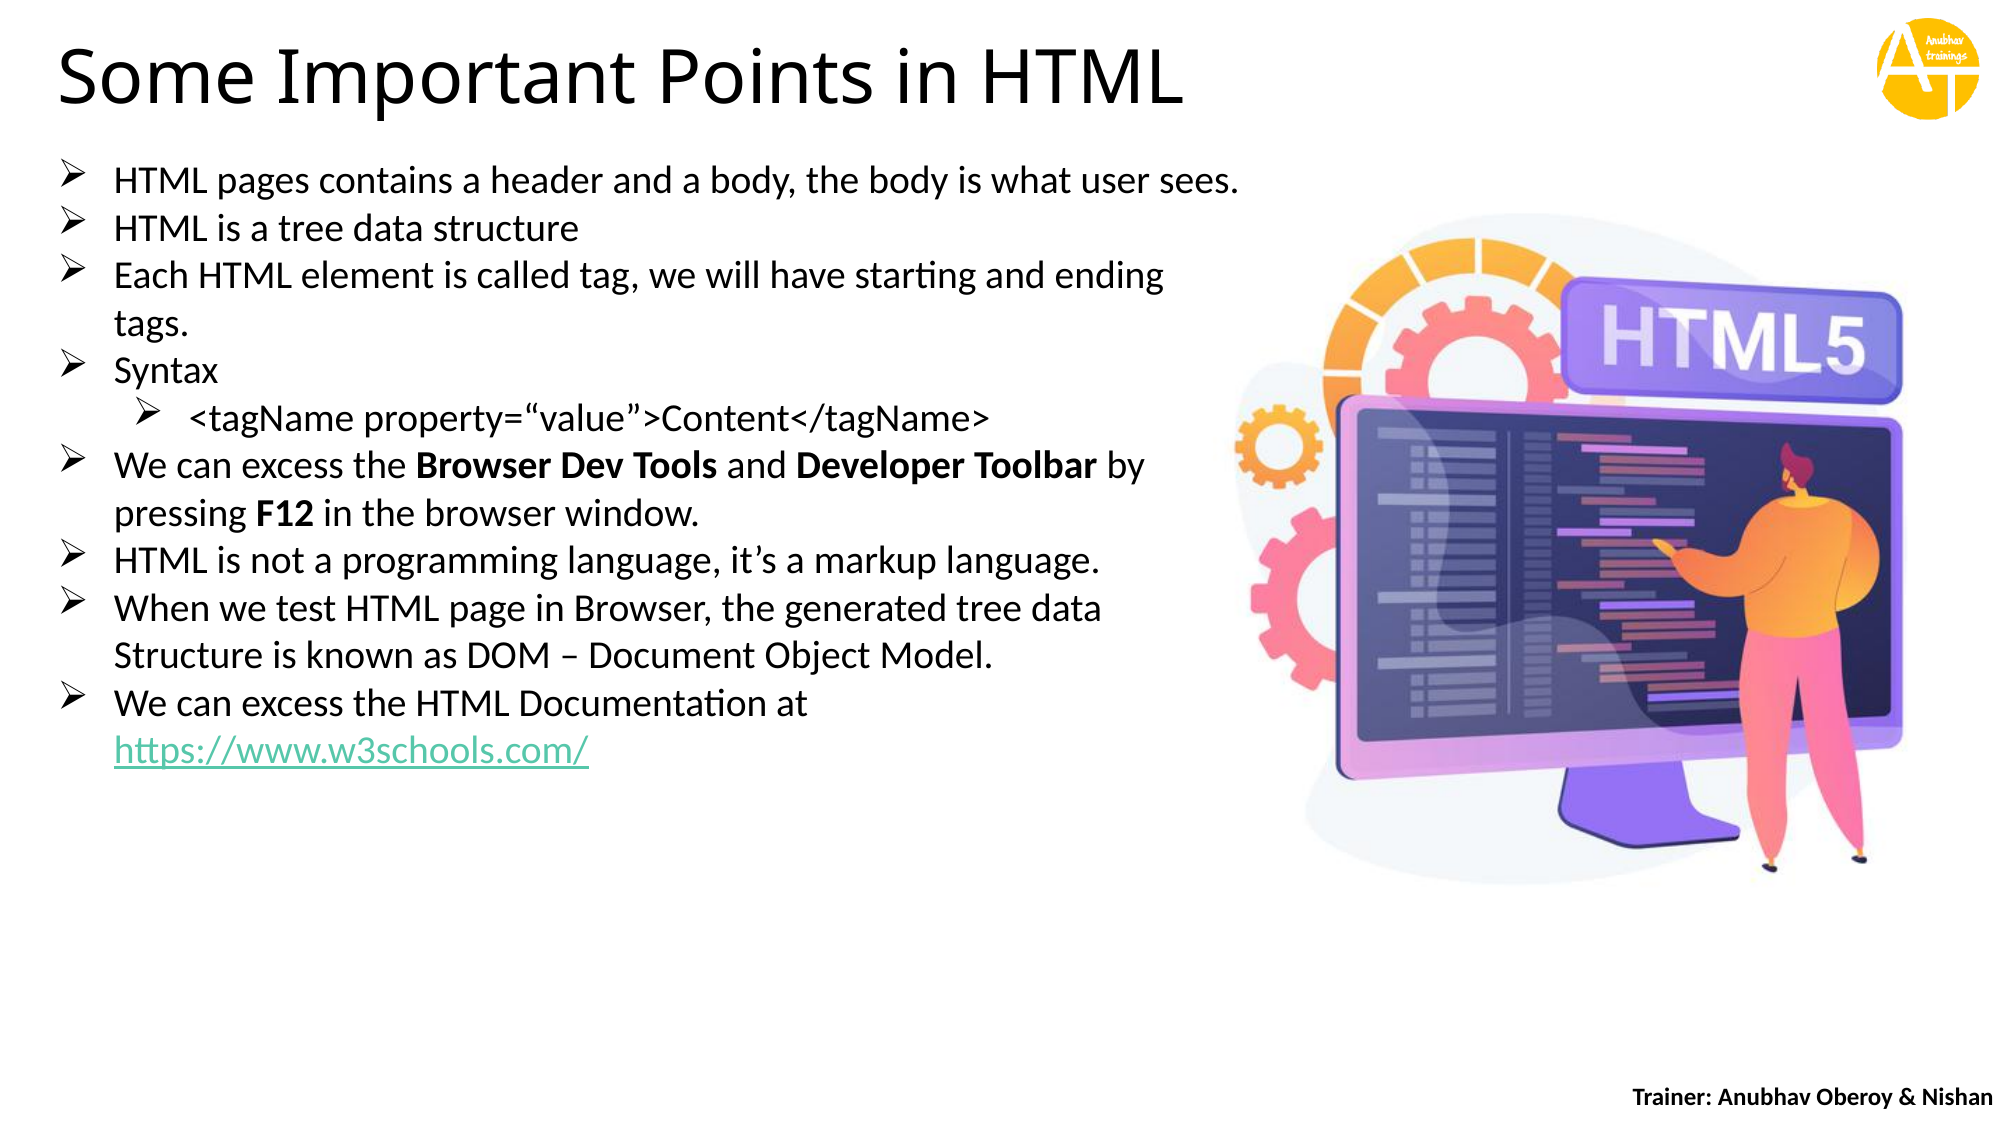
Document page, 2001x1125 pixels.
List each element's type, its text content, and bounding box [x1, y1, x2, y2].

picture [1124, 11, 2000, 1001]
footer Trainer: Anubhav Oberoy & Nishan [1601, 1083, 2000, 1108]
text_box Some Important Points in HTML [42, 30, 1319, 147]
text_box HTML pages contains a header and a body, the body is what user sees. HTML is a tree data structure Each HTML element is called tag, we will have starting and ending tags. Syntax <tagName property=“value”>Content</tagName> We can excess the Browser Dev Tools and Developer Toolbar by pressing F12 in the browser window. HTML is not a programming language, it’s a markup language. When we test HTML page in Browser, the generated tree data Structure is known as DOM – Document Object Model. We can excess the HTML Documentation at https://www.w3schools.com/ [42, 147, 1124, 779]
